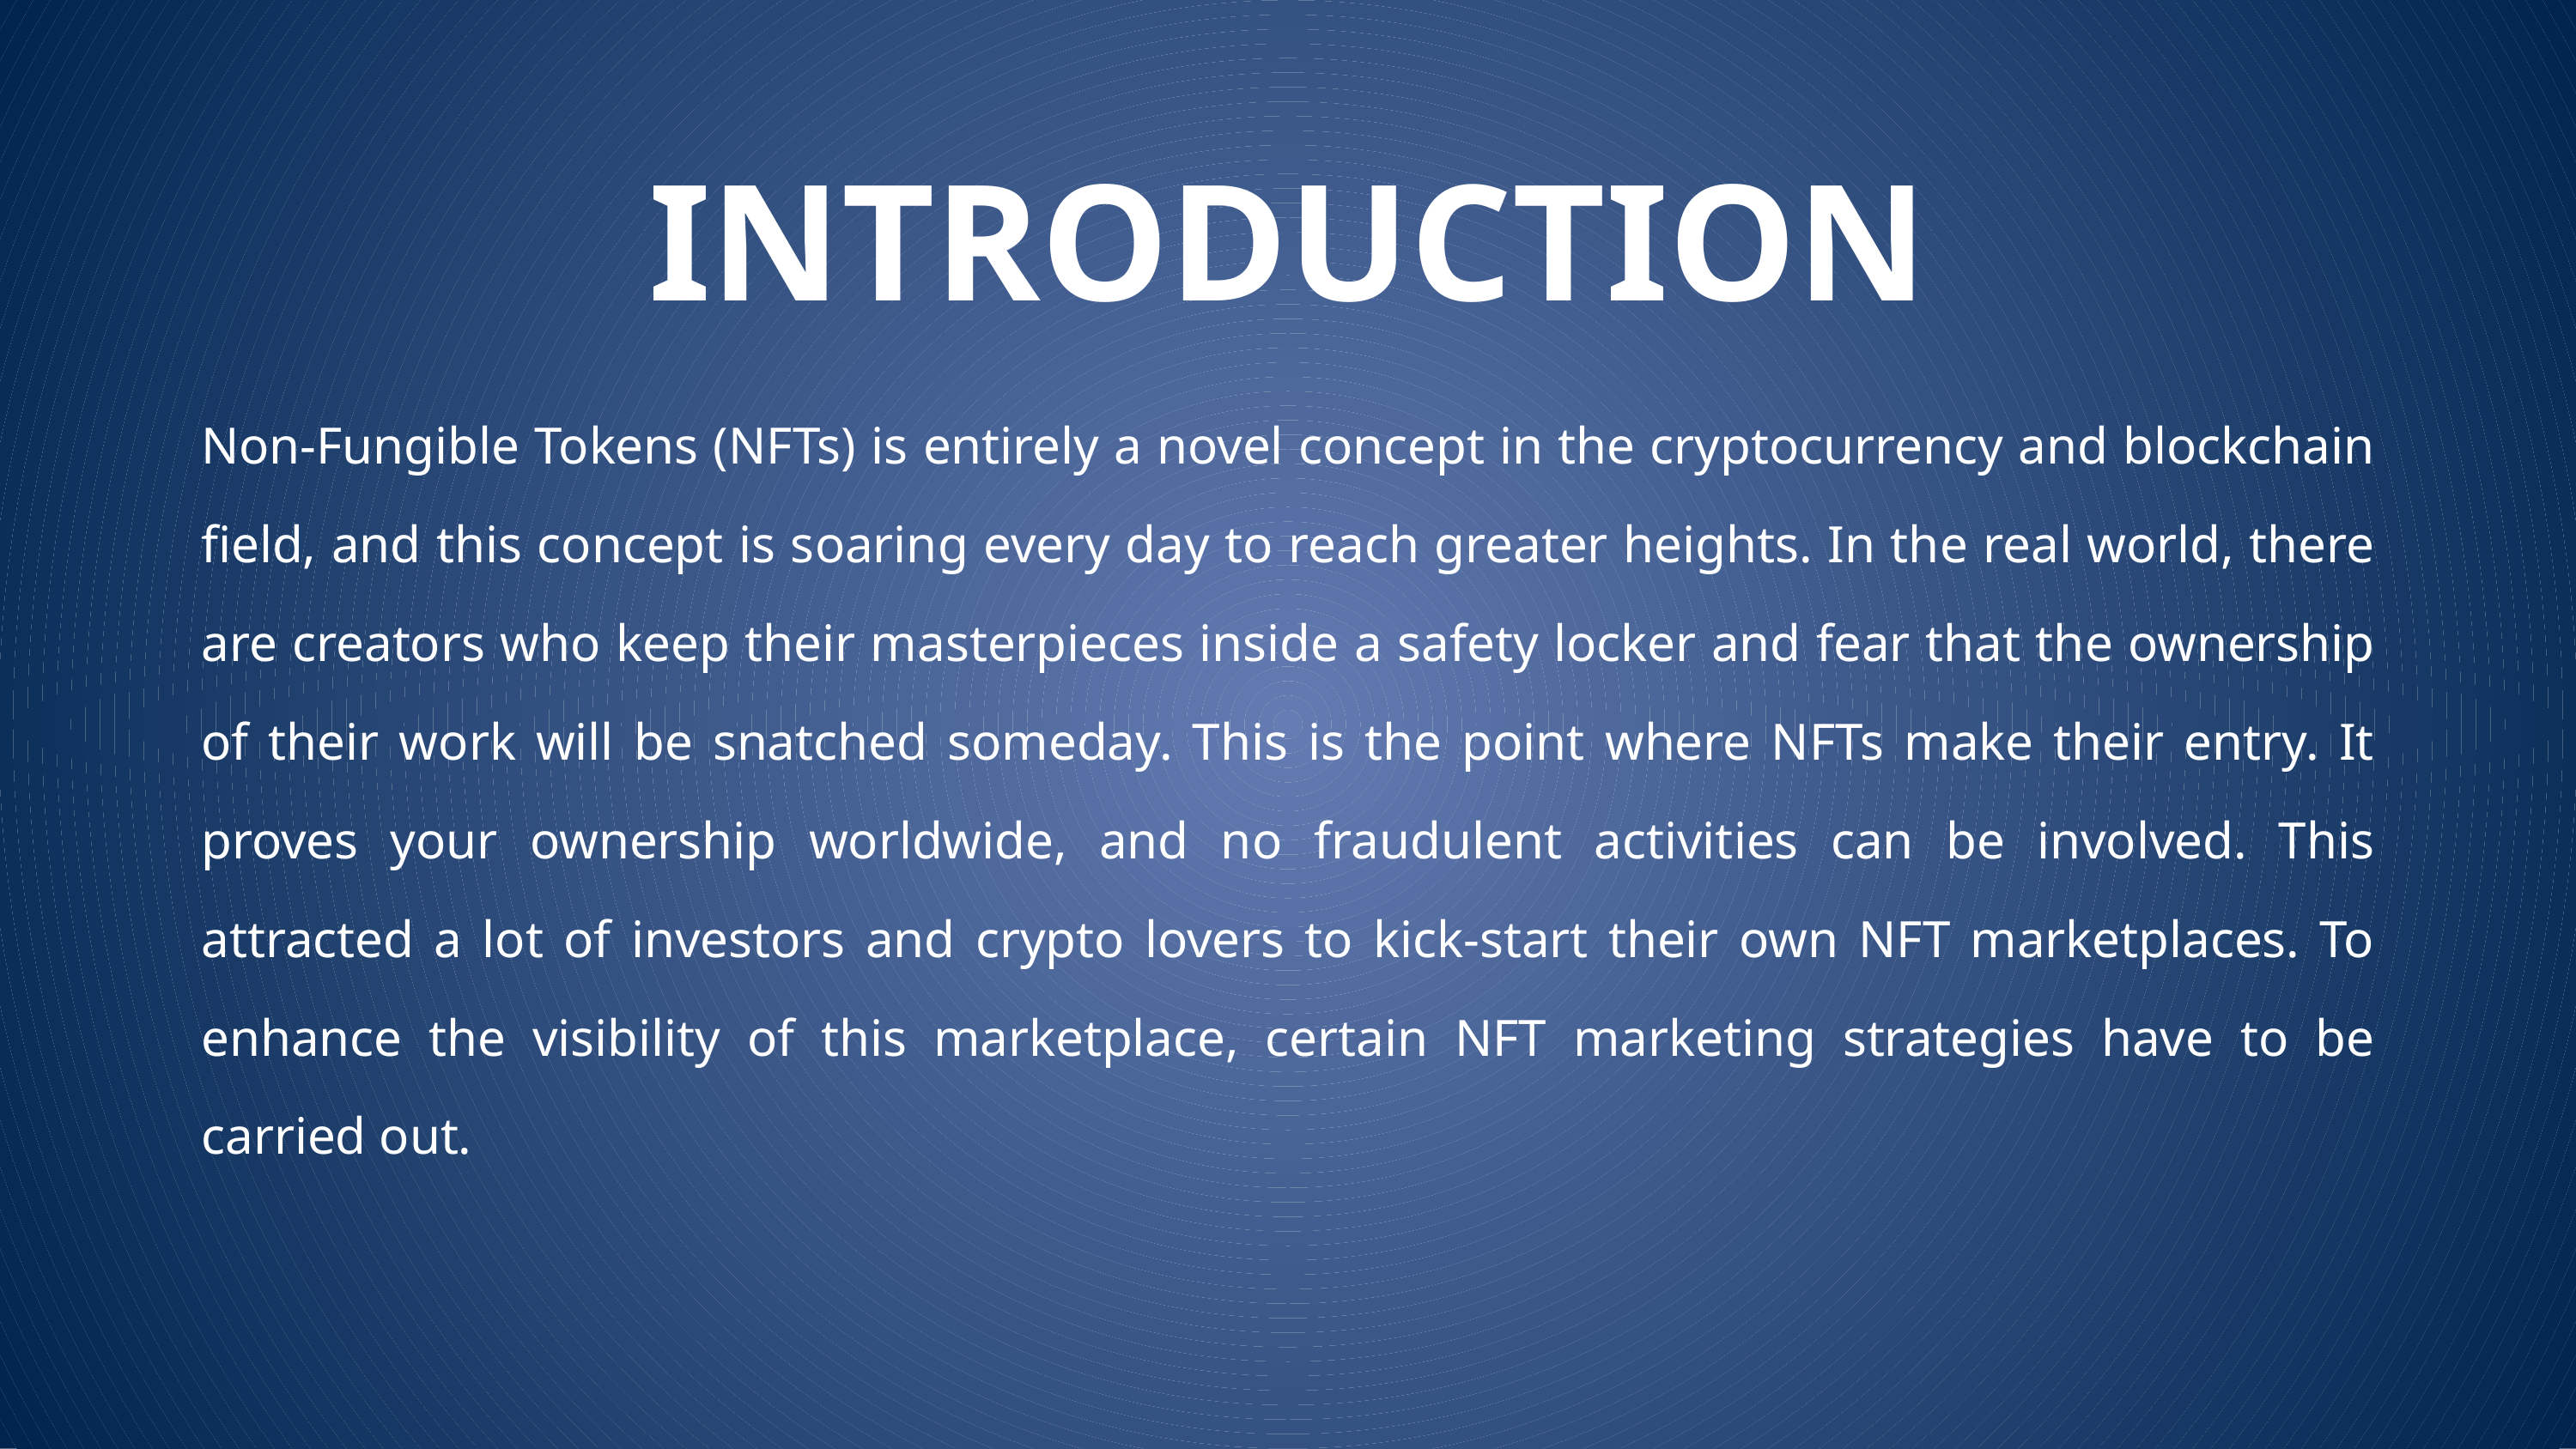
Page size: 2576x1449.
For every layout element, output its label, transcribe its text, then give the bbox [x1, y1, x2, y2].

text_box INTRODUCTION [647, 107, 1929, 334]
text_box Non-Fungible Tokens (NFTs) is entirely a novel concept in the cryptocurrency and blockchain field, and this concept is soaring every day to reach greater heights. In the real world, there are creators who keep their masterpieces inside a safety locker and fear that the ownership of their work will be snatched someday. This is the point where NFTs make their entry. It proves your ownership worldwide, and no fraudulent activities can be involved. This attracted a lot of investors and crypto lovers to kick-start their own NFT marketplaces. To enhance the visibility of this marketplace, certain NFT marketing strategies have to be carried out. [201, 375, 2375, 1165]
